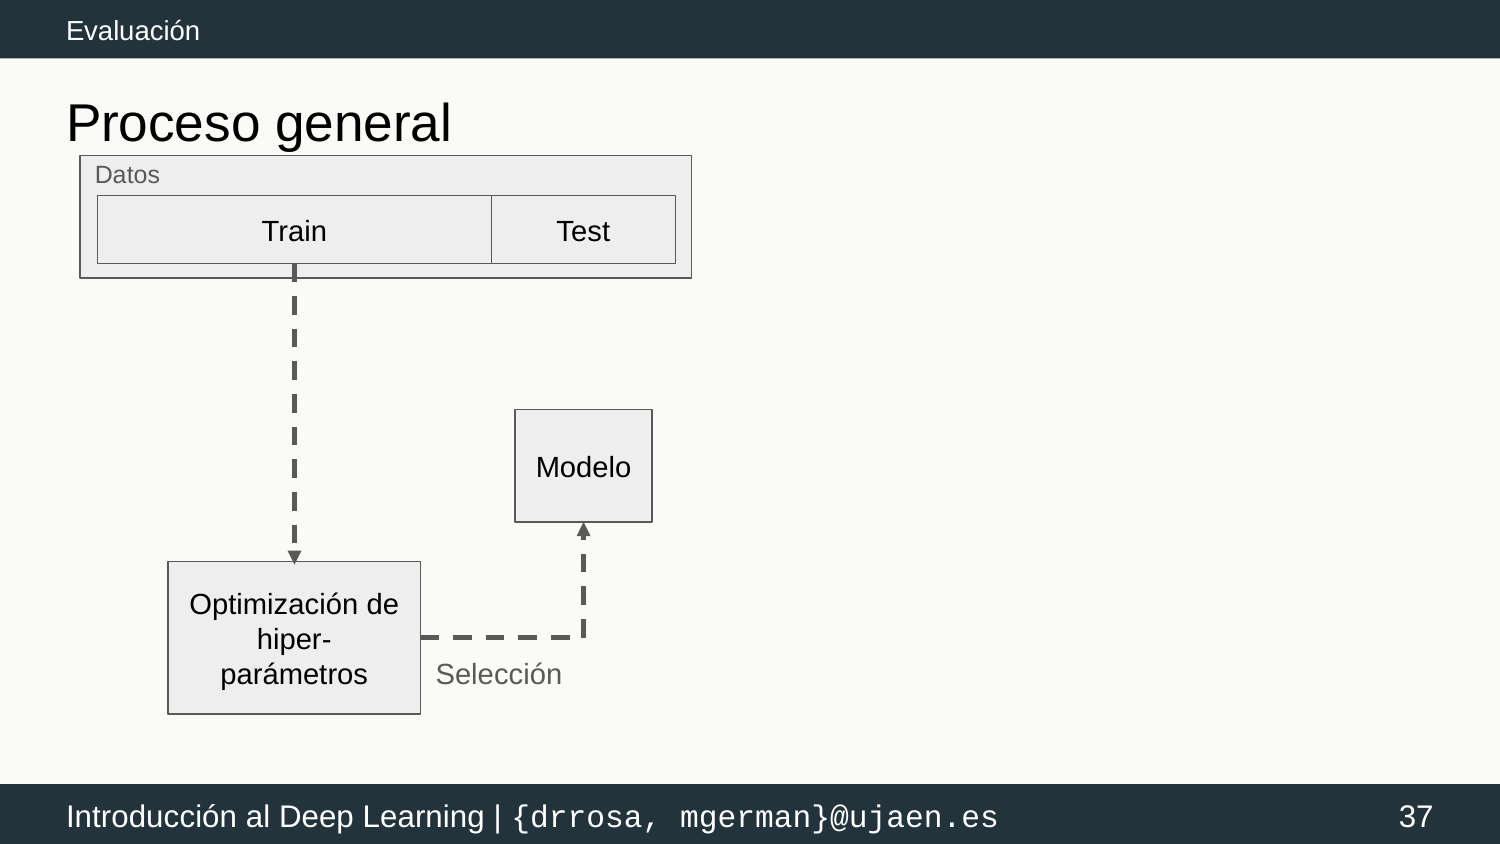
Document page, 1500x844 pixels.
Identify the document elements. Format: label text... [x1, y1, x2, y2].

text_box Test [491, 195, 676, 264]
text_box Selección [420, 639, 618, 705]
text_box Optimización de hiper-parámetros [168, 561, 421, 714]
slide_number ‹#› [1358, 782, 1449, 844]
subtitle Evaluación [51, 0, 1262, 62]
text_box [297, 204, 692, 278]
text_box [420, 521, 584, 638]
text_box Modelo [514, 409, 653, 522]
text_box [79, 204, 292, 278]
text_box Train [97, 195, 491, 264]
title Proceso general [51, 72, 1449, 167]
text_box Datos [79, 143, 996, 204]
